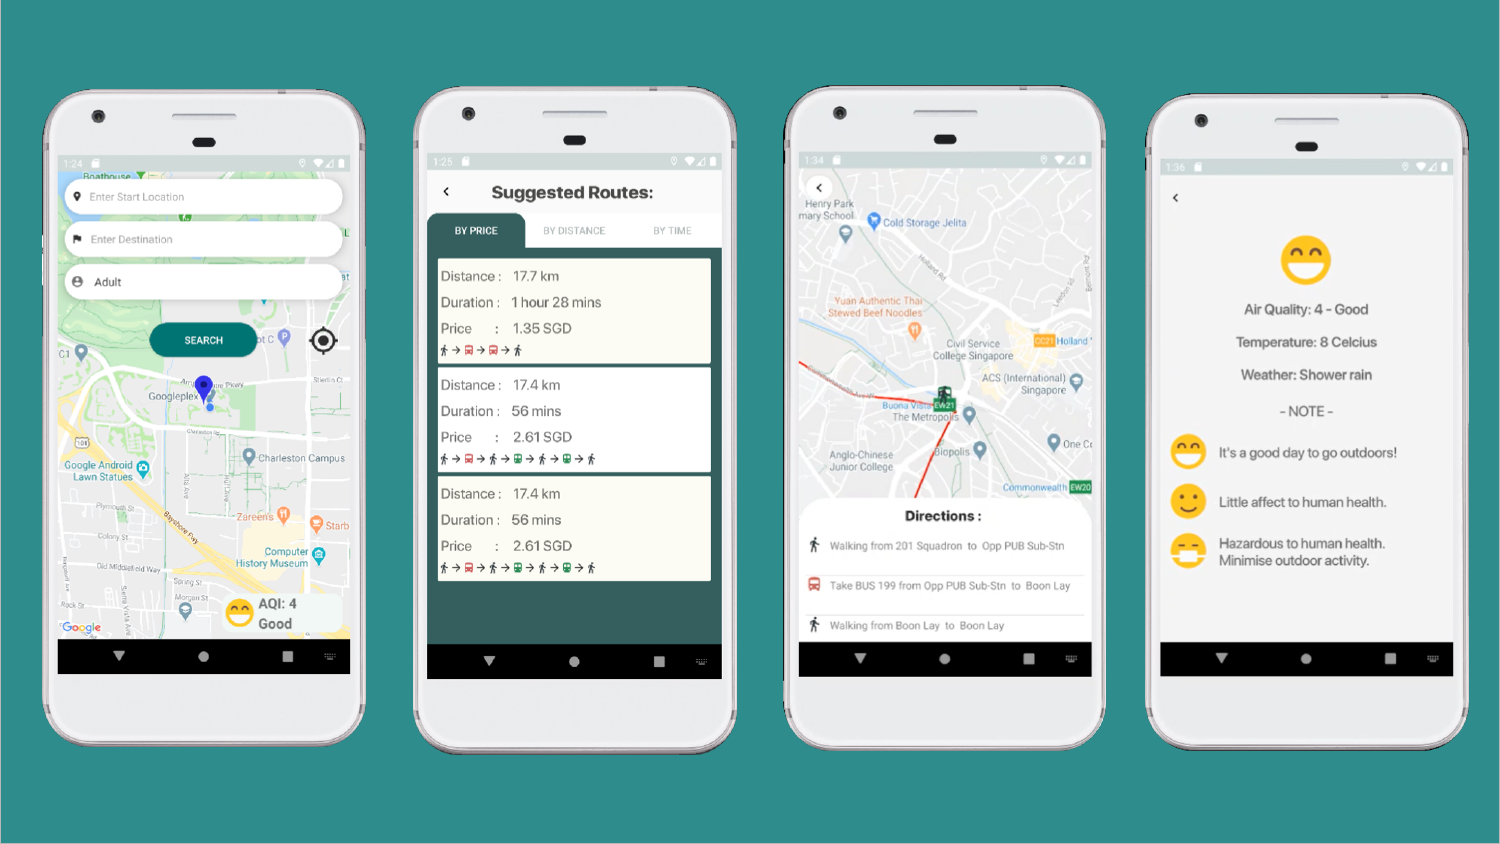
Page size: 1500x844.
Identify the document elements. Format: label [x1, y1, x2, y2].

picture [1145, 93, 1469, 751]
text_box [0, 0, 1500, 844]
picture [782, 85, 1107, 752]
picture [42, 89, 366, 748]
picture [413, 86, 738, 755]
